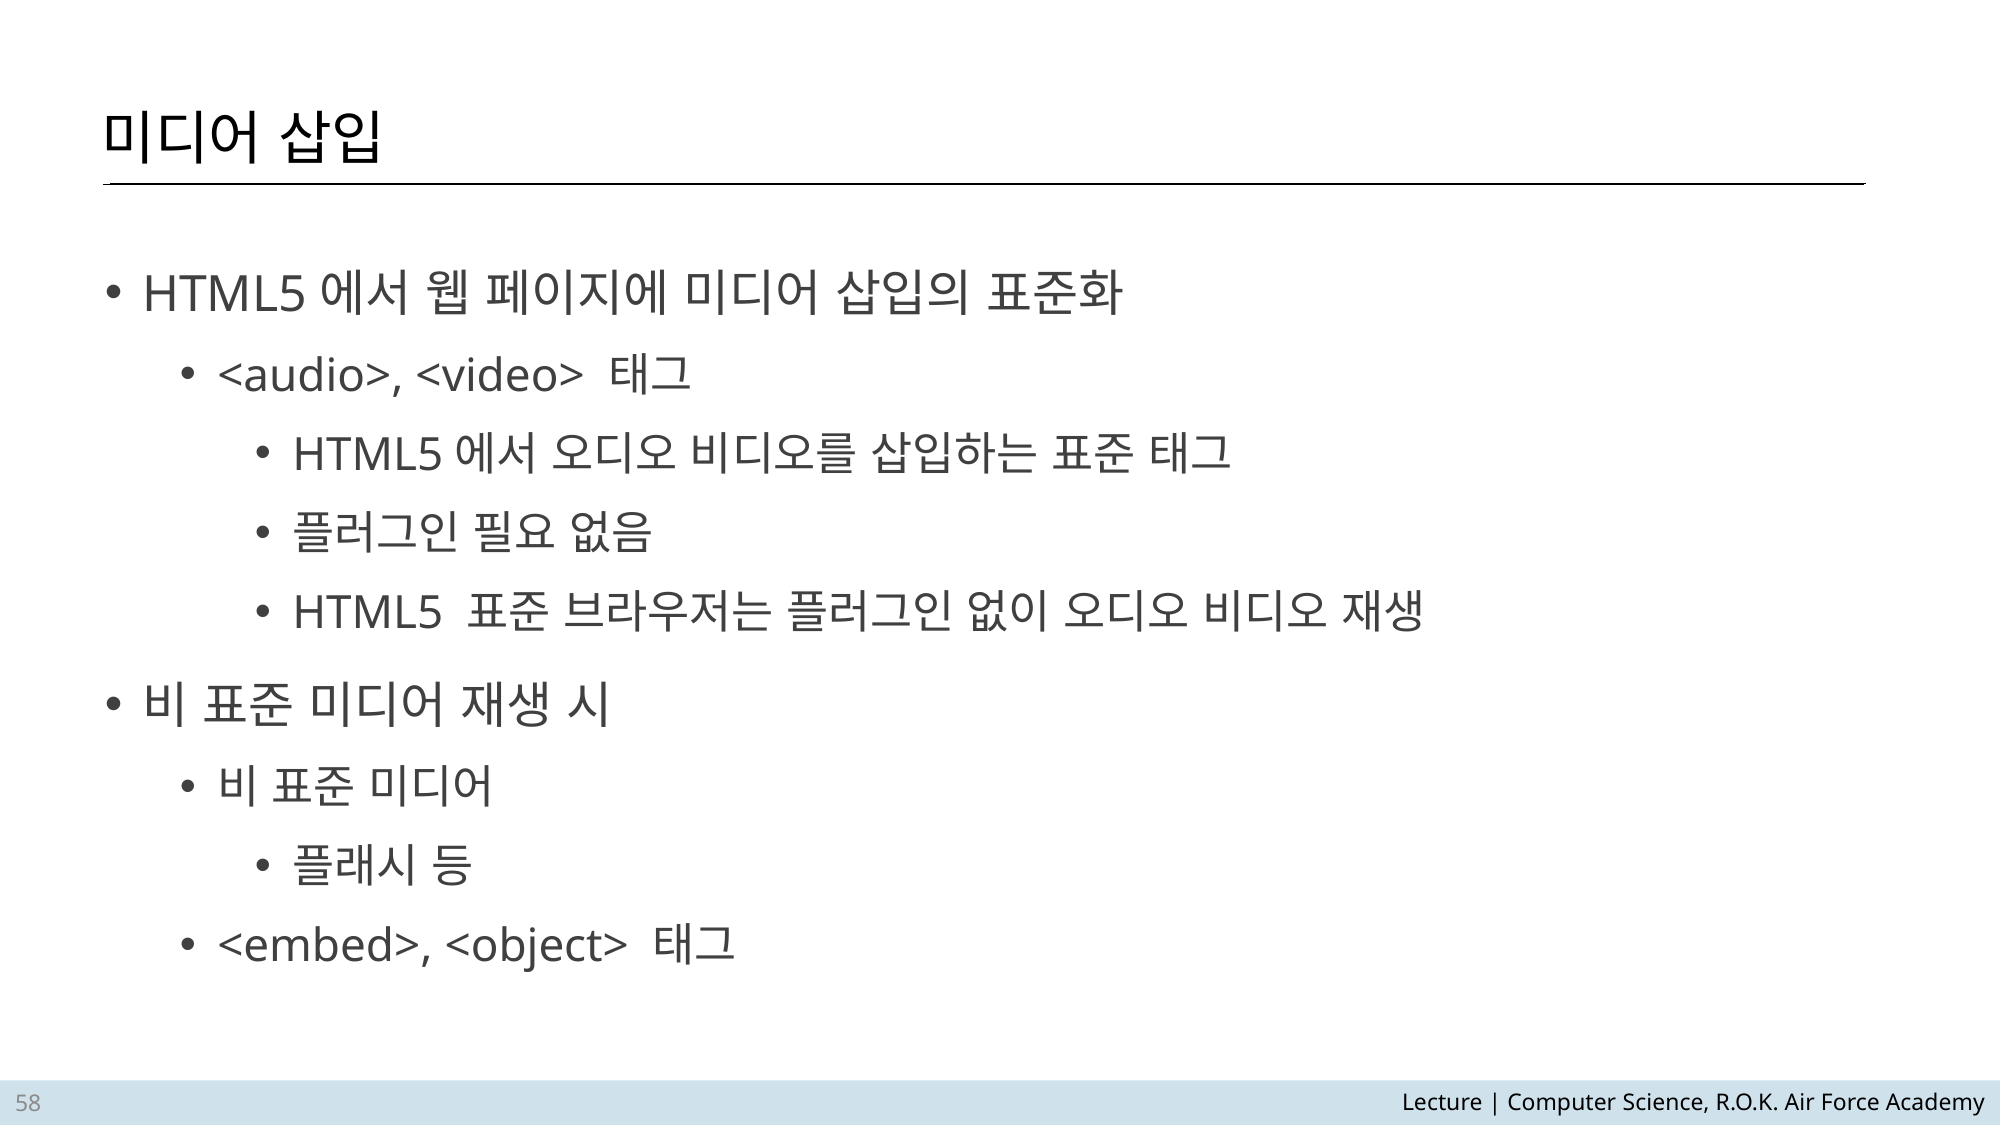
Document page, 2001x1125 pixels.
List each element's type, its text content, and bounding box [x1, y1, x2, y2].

list 미디어 삽입 [90, 109, 1862, 172]
list HTML5에서 웹 페이지에 미디어 삽입의 표준화 <audio>, <video> 태그 HTML5에서 오디오 비디오를 삽입하는 표준 태그 플러그인 필요 없음 HTML5 표준 브라우저는 플러그인 없이 오디오 비디오 재생 비 표준 미디어 재생 시 비 표준 미디어 플래시 등 <embed>, <object> 태그 [89, 238, 1863, 1014]
slide_number 58 [0, 1086, 114, 1123]
